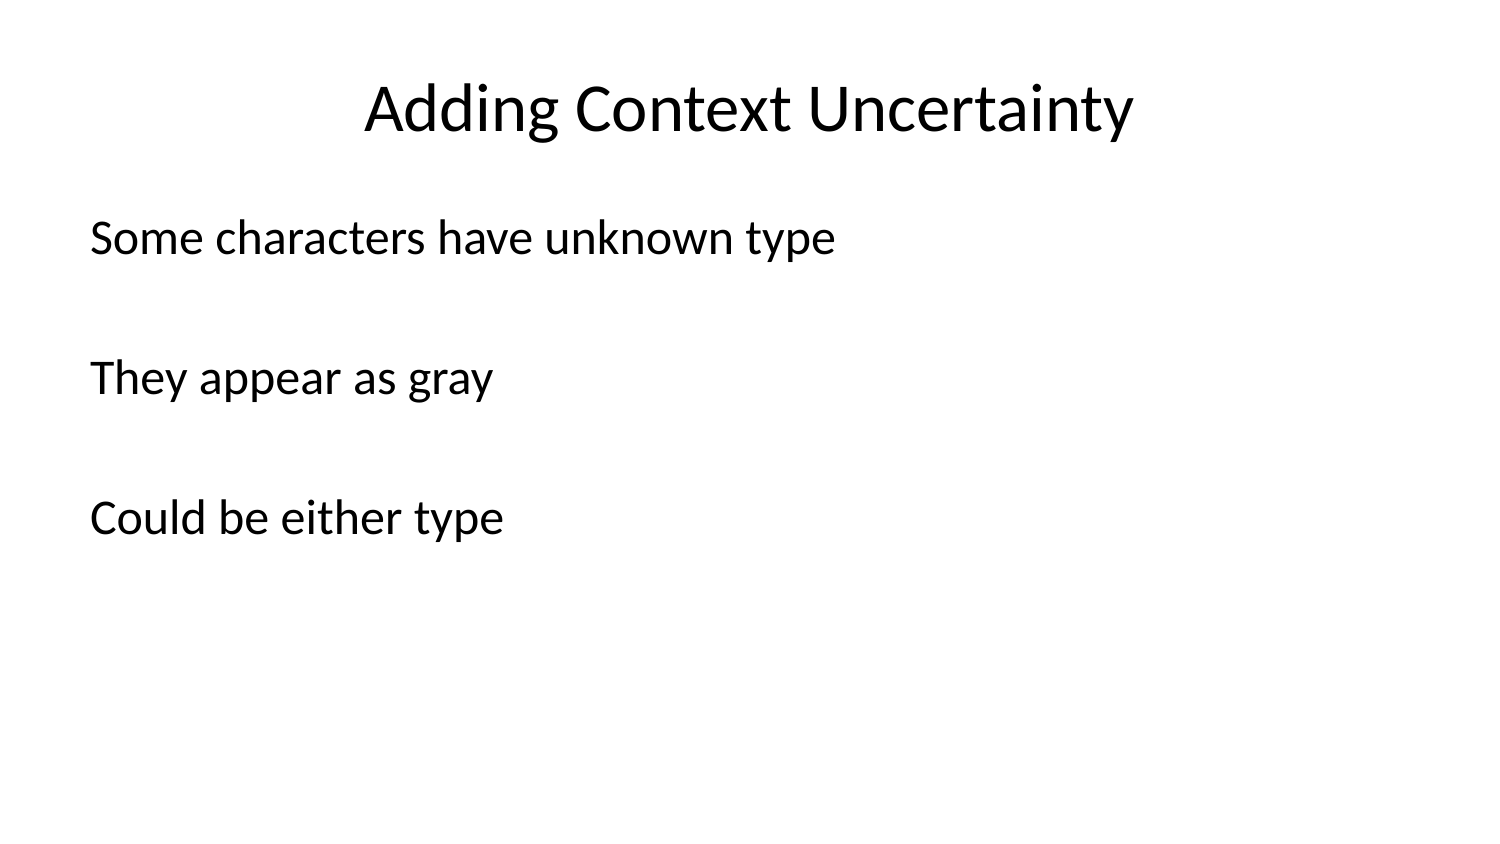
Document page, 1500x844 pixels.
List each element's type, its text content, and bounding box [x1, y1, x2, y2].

list Some characters have unknown type They appear as gray Could be either type [75, 196, 1425, 754]
title Adding Context Uncertainty [75, 33, 1425, 175]
